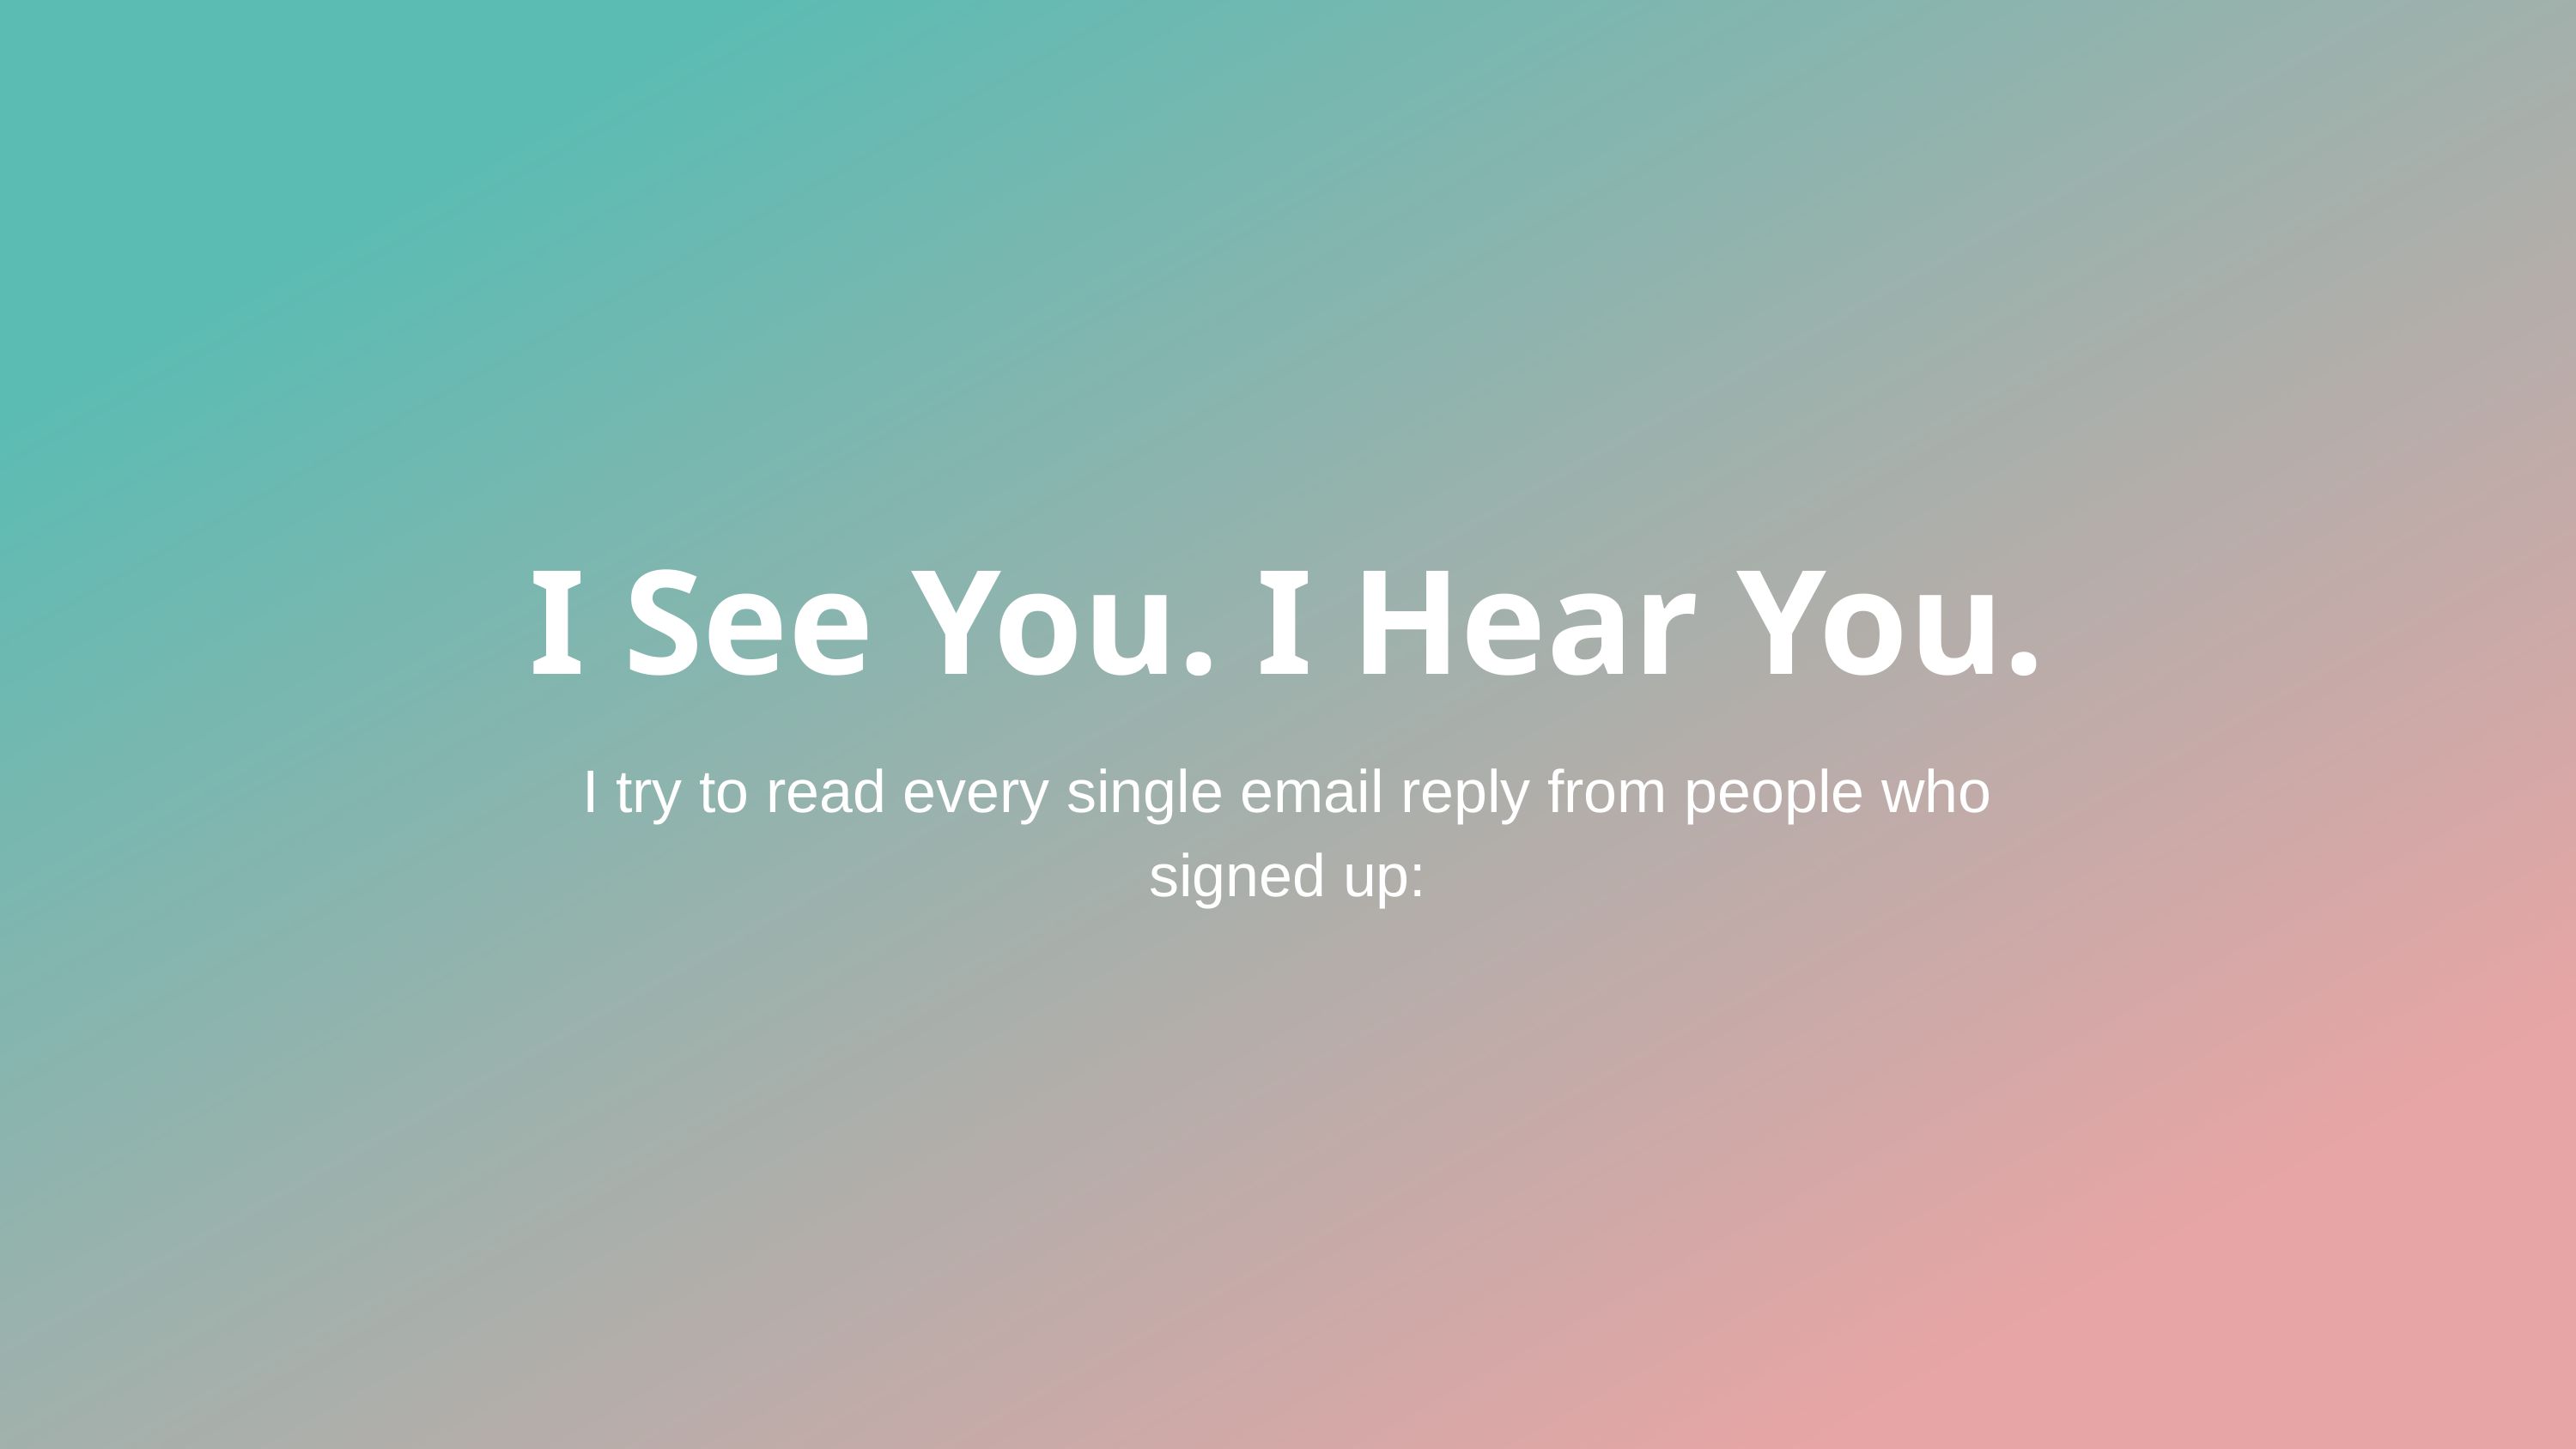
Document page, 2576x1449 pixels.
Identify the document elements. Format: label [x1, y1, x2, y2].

text_box [0, 0, 2576, 1449]
text_box [471, 542, 2105, 906]
